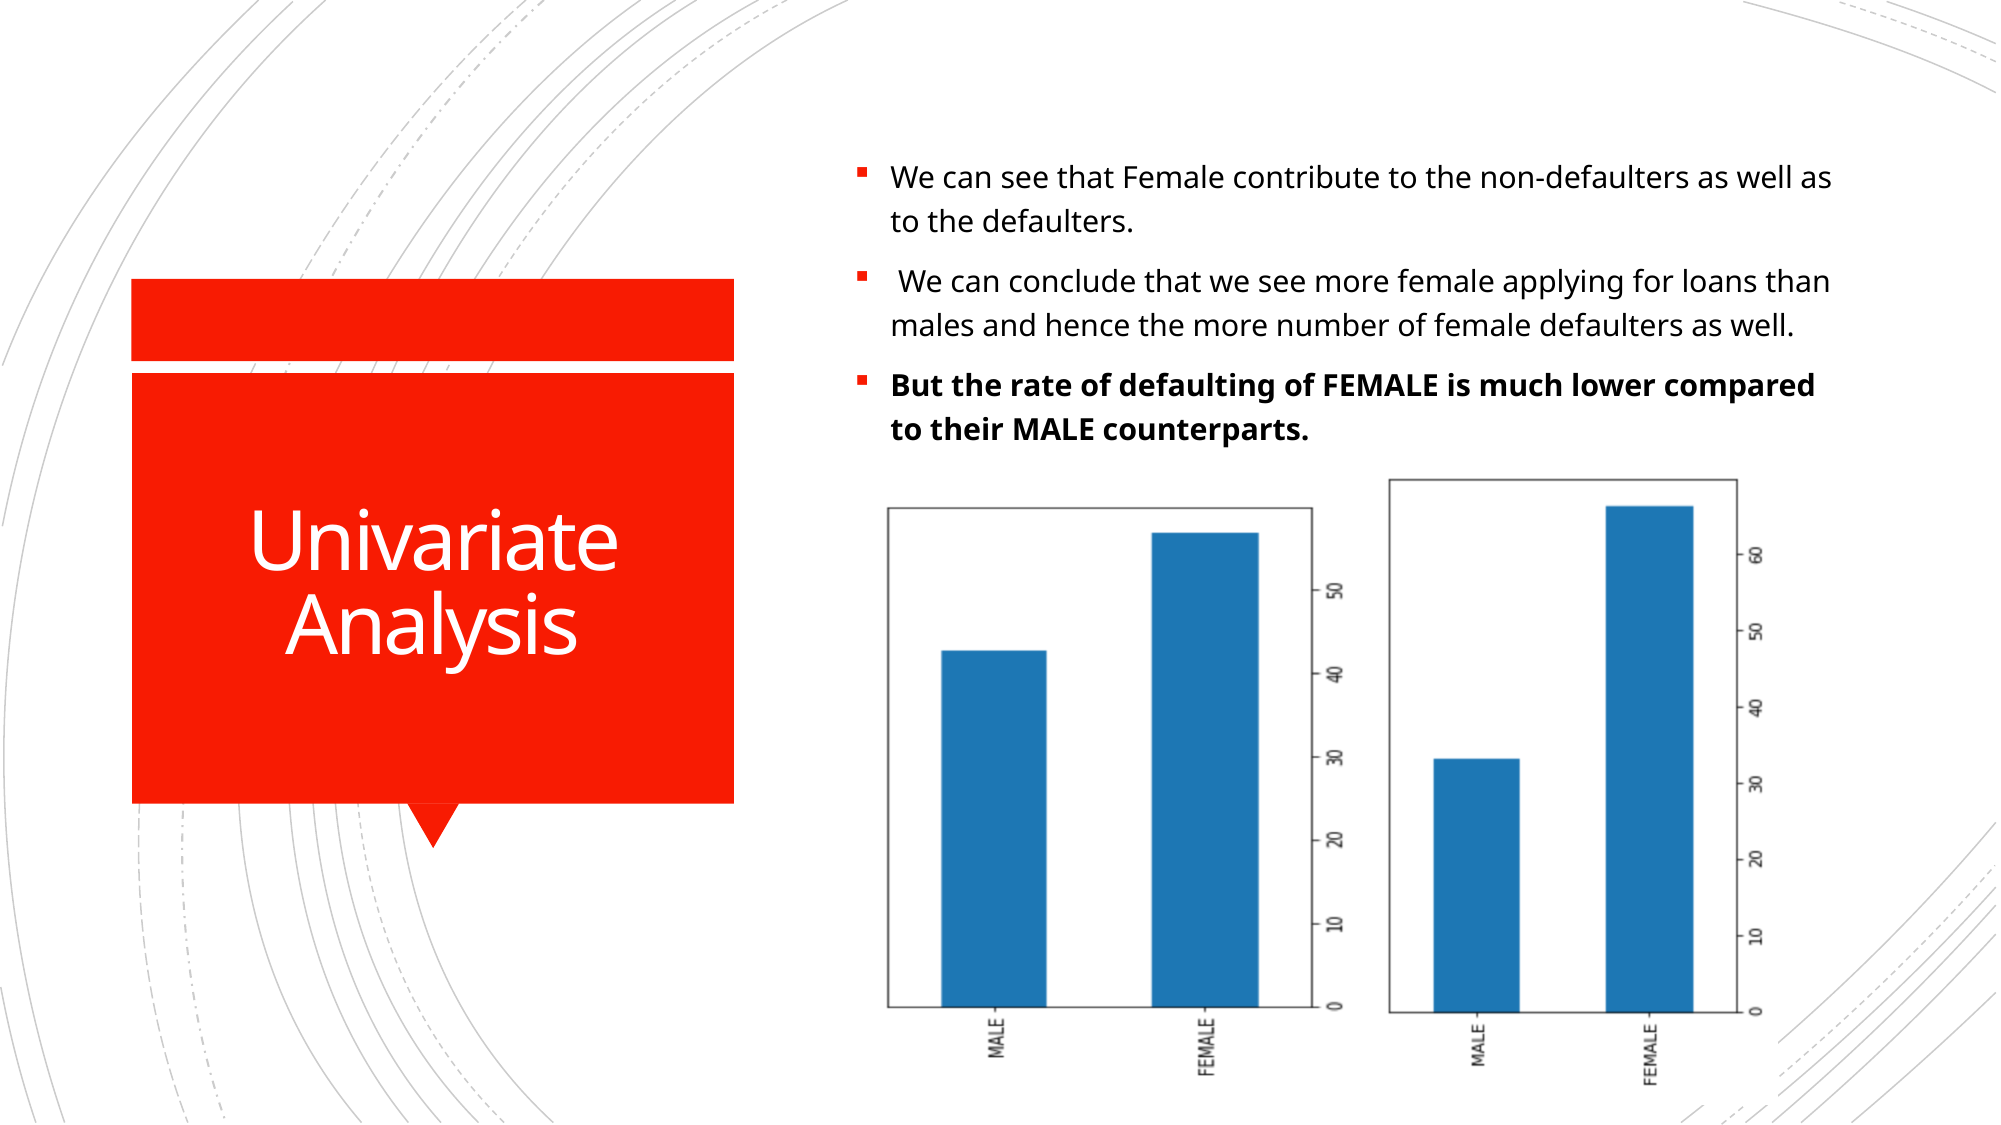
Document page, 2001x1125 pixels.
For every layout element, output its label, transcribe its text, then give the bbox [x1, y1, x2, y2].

title Univariate Analysis [145, 385, 720, 789]
picture [825, 474, 1891, 1104]
list We can see that Female contribute to the non-defaulters as well as to the defaulters. We can conclude that we see more female applying for loans than males and hence the more number of female defaulters as well. But the rate of defaulting of FEMALE is much lower compared to their MALE counterparts. [839, 131, 1871, 466]
